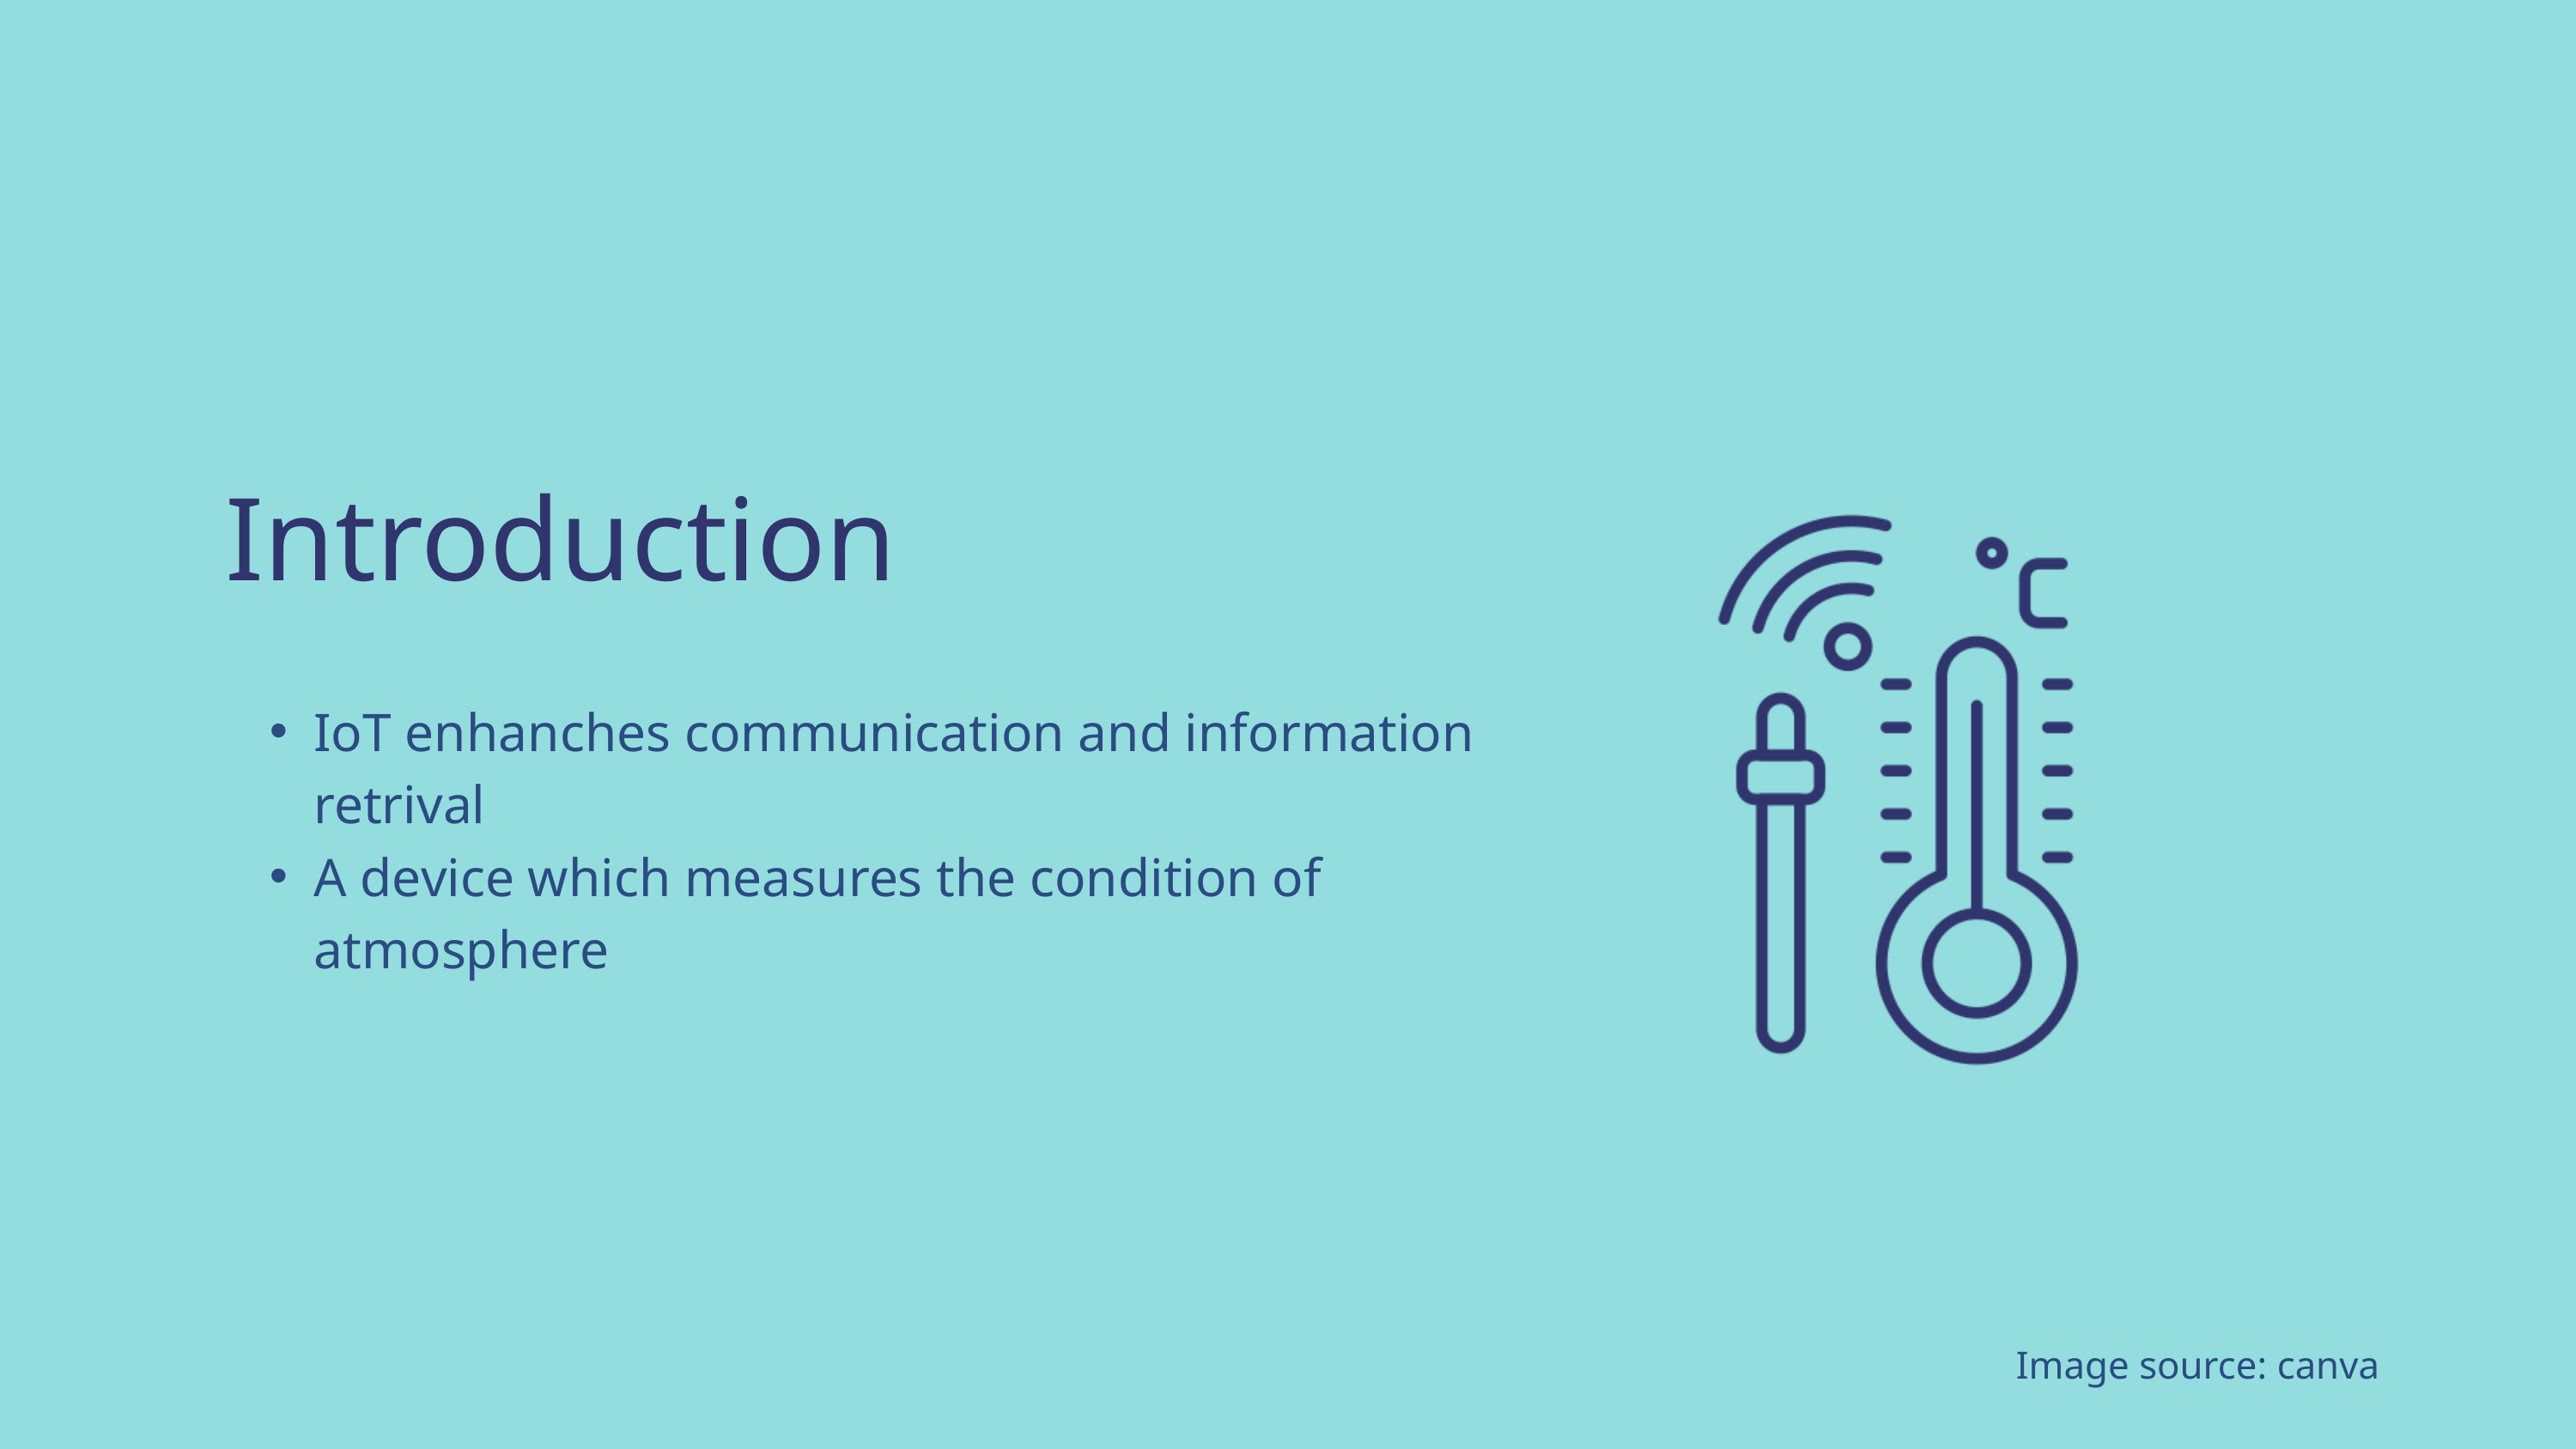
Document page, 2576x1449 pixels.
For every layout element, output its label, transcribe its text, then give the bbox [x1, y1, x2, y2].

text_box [225, 474, 1602, 975]
text_box [1533, 424, 2264, 1156]
text_box Image source: canva [1965, 1333, 2432, 1386]
